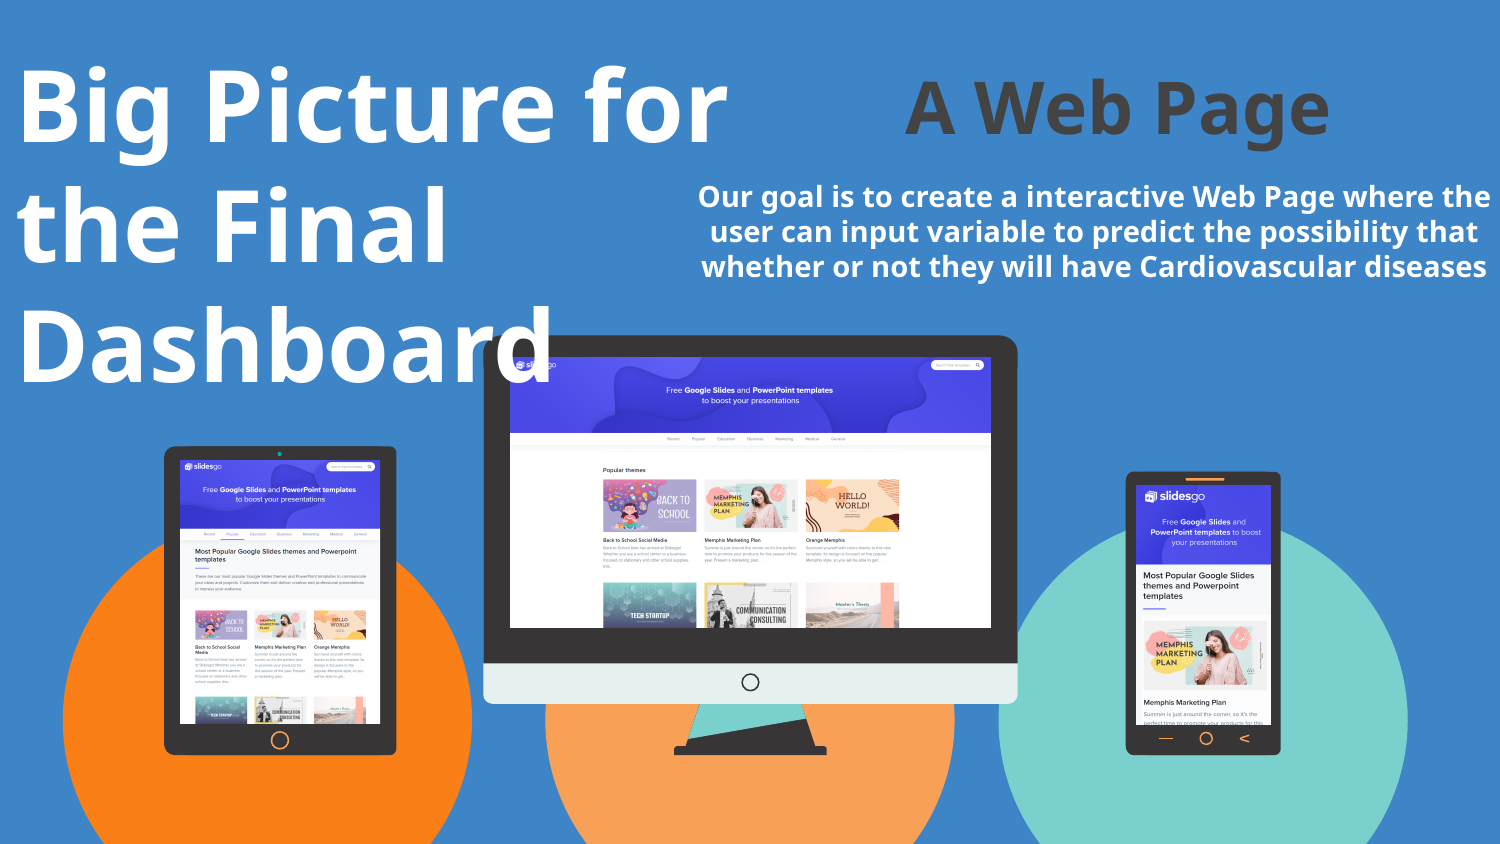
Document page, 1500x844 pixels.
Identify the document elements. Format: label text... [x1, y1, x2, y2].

picture [179, 459, 381, 725]
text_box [483, 335, 1018, 756]
text_box [1003, 533, 1408, 844]
title A Web Page [838, 46, 1472, 150]
text_box Big Picture for the Final Dashboard [0, 27, 838, 169]
subtitle Our goal is to create a interactive Web Page where the user can input variable to predict the possibility that whether or not they will have Cardiovascular diseases [667, 162, 1500, 345]
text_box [1125, 471, 1281, 756]
text_box [550, 764, 950, 844]
picture [510, 357, 991, 628]
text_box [163, 446, 397, 756]
picture [1135, 485, 1271, 735]
text_box [62, 547, 473, 844]
